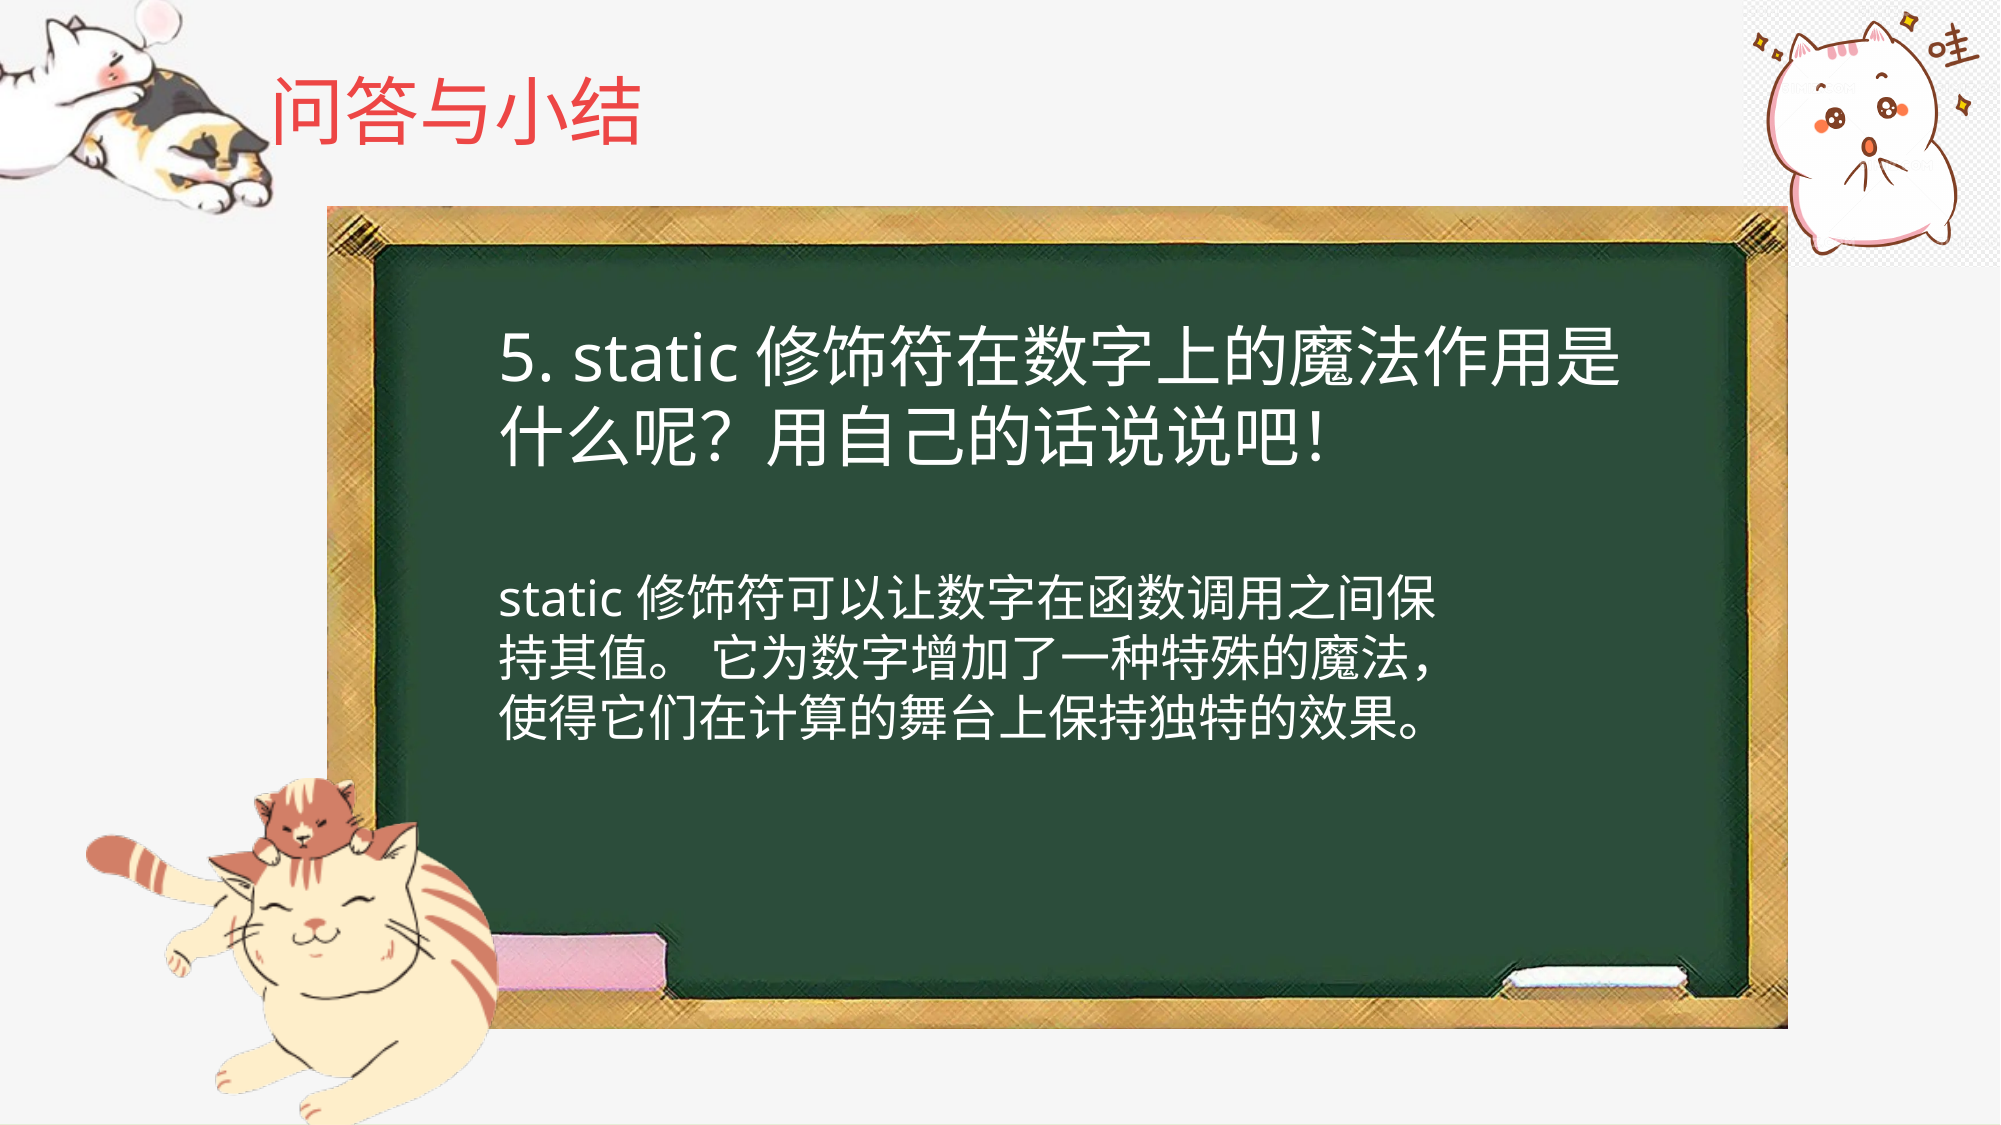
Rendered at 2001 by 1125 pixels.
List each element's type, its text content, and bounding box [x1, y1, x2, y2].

picture [0, 0, 2000, 1124]
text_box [86, 206, 1788, 1125]
title 问答与小结 [254, 45, 1683, 185]
